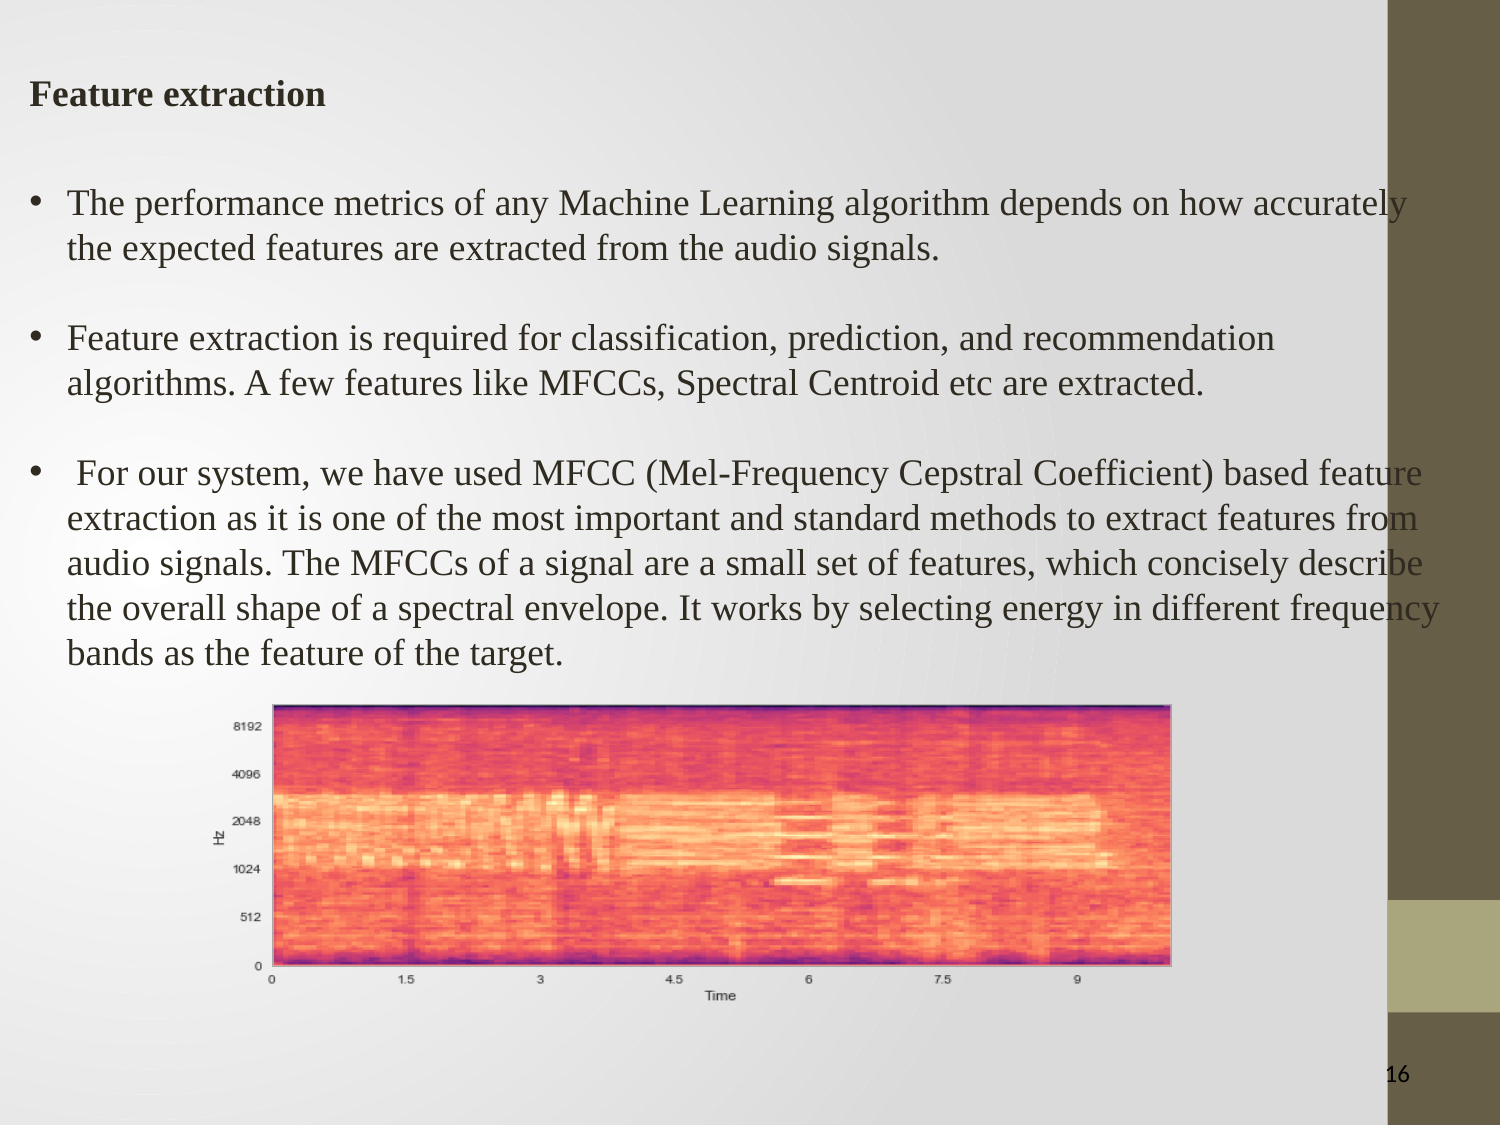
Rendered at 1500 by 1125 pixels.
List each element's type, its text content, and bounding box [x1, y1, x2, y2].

list Feature extraction The performance metrics of any Machine Learning algorithm depends on how accurately the expected features are extracted from the audio signals. Feature extraction is required for classification, prediction, and recommendation algorithms. A few features like MFCCs, Spectral Centroid etc are extracted. For our system, we have used MFCC (Mel-Frequency Cepstral Coefficient) based feature extraction as it is one of the most important and standard methods to extract features from audio signals. The MFCCs of a signal are a small set of features, which concisely describe the overall shape of a spectral envelope. It works by selecting energy in different frequency bands as the feature of the target. [14, 66, 1465, 755]
picture [203, 697, 1180, 1010]
slide_number 16 [1073, 1041, 1427, 1104]
